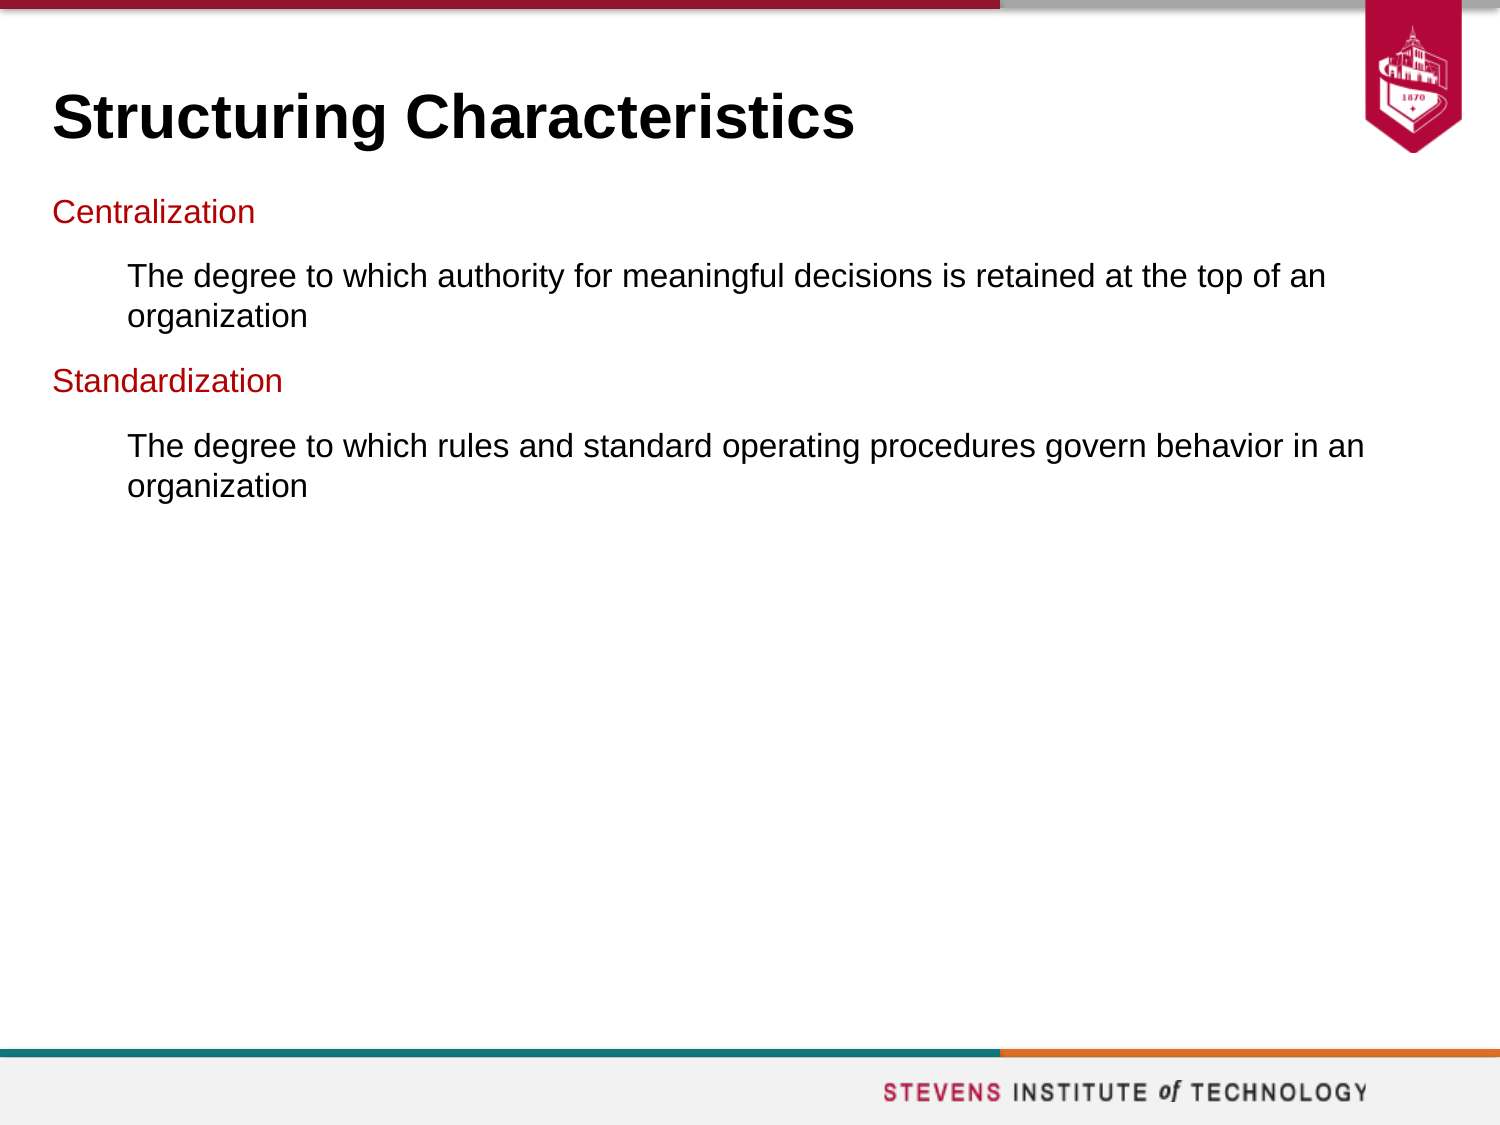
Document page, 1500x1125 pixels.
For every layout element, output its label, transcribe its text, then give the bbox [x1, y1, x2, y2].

title Structuring Characteristics [37, 68, 1236, 157]
list Centralization The degree to which authority for meaningful decisions is retained at the top of an organization Standardization The degree to which rules and standard operating procedures govern behavior in an organization [37, 182, 1463, 1000]
